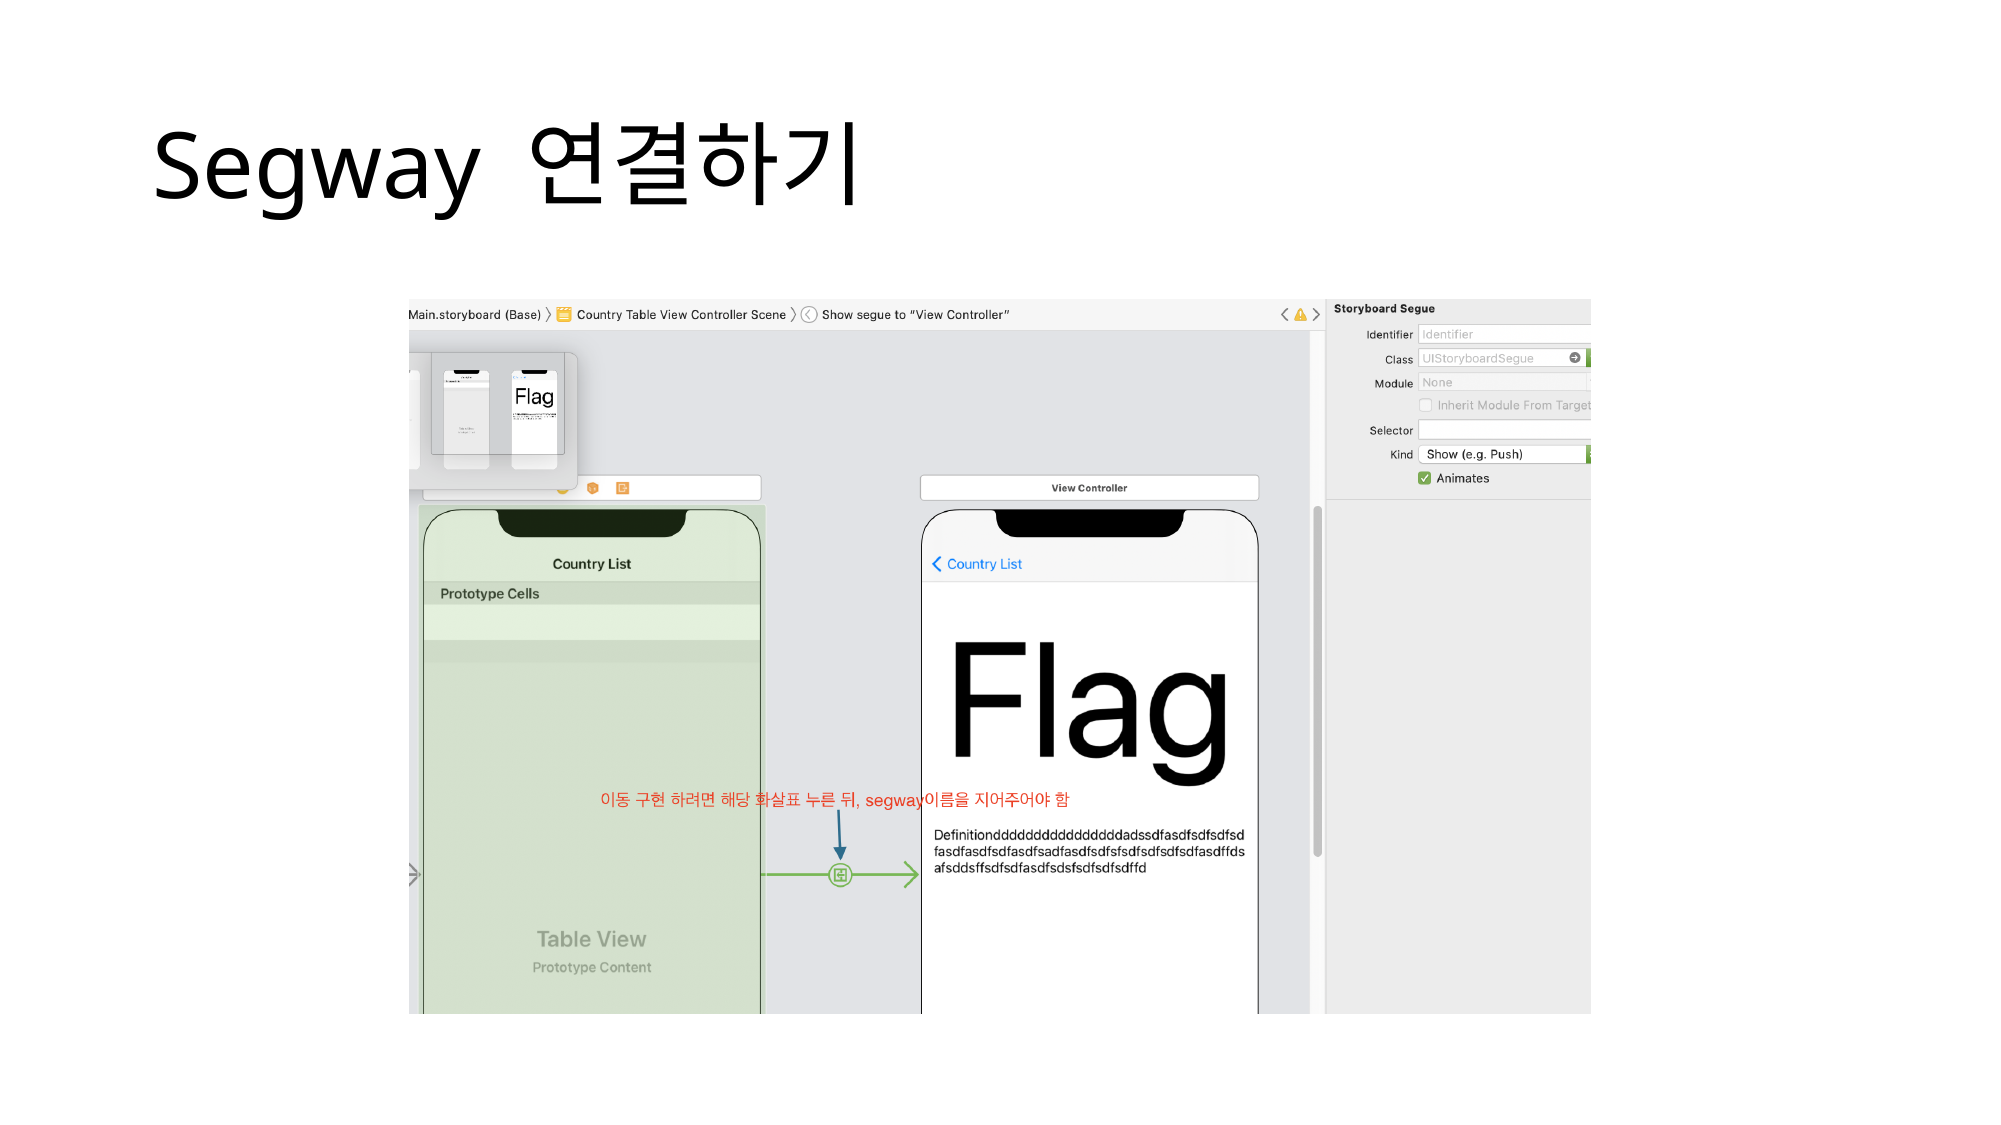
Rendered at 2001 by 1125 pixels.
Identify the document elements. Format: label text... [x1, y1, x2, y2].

title Segway 연결하기 [137, 59, 1863, 278]
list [409, 299, 1591, 1014]
